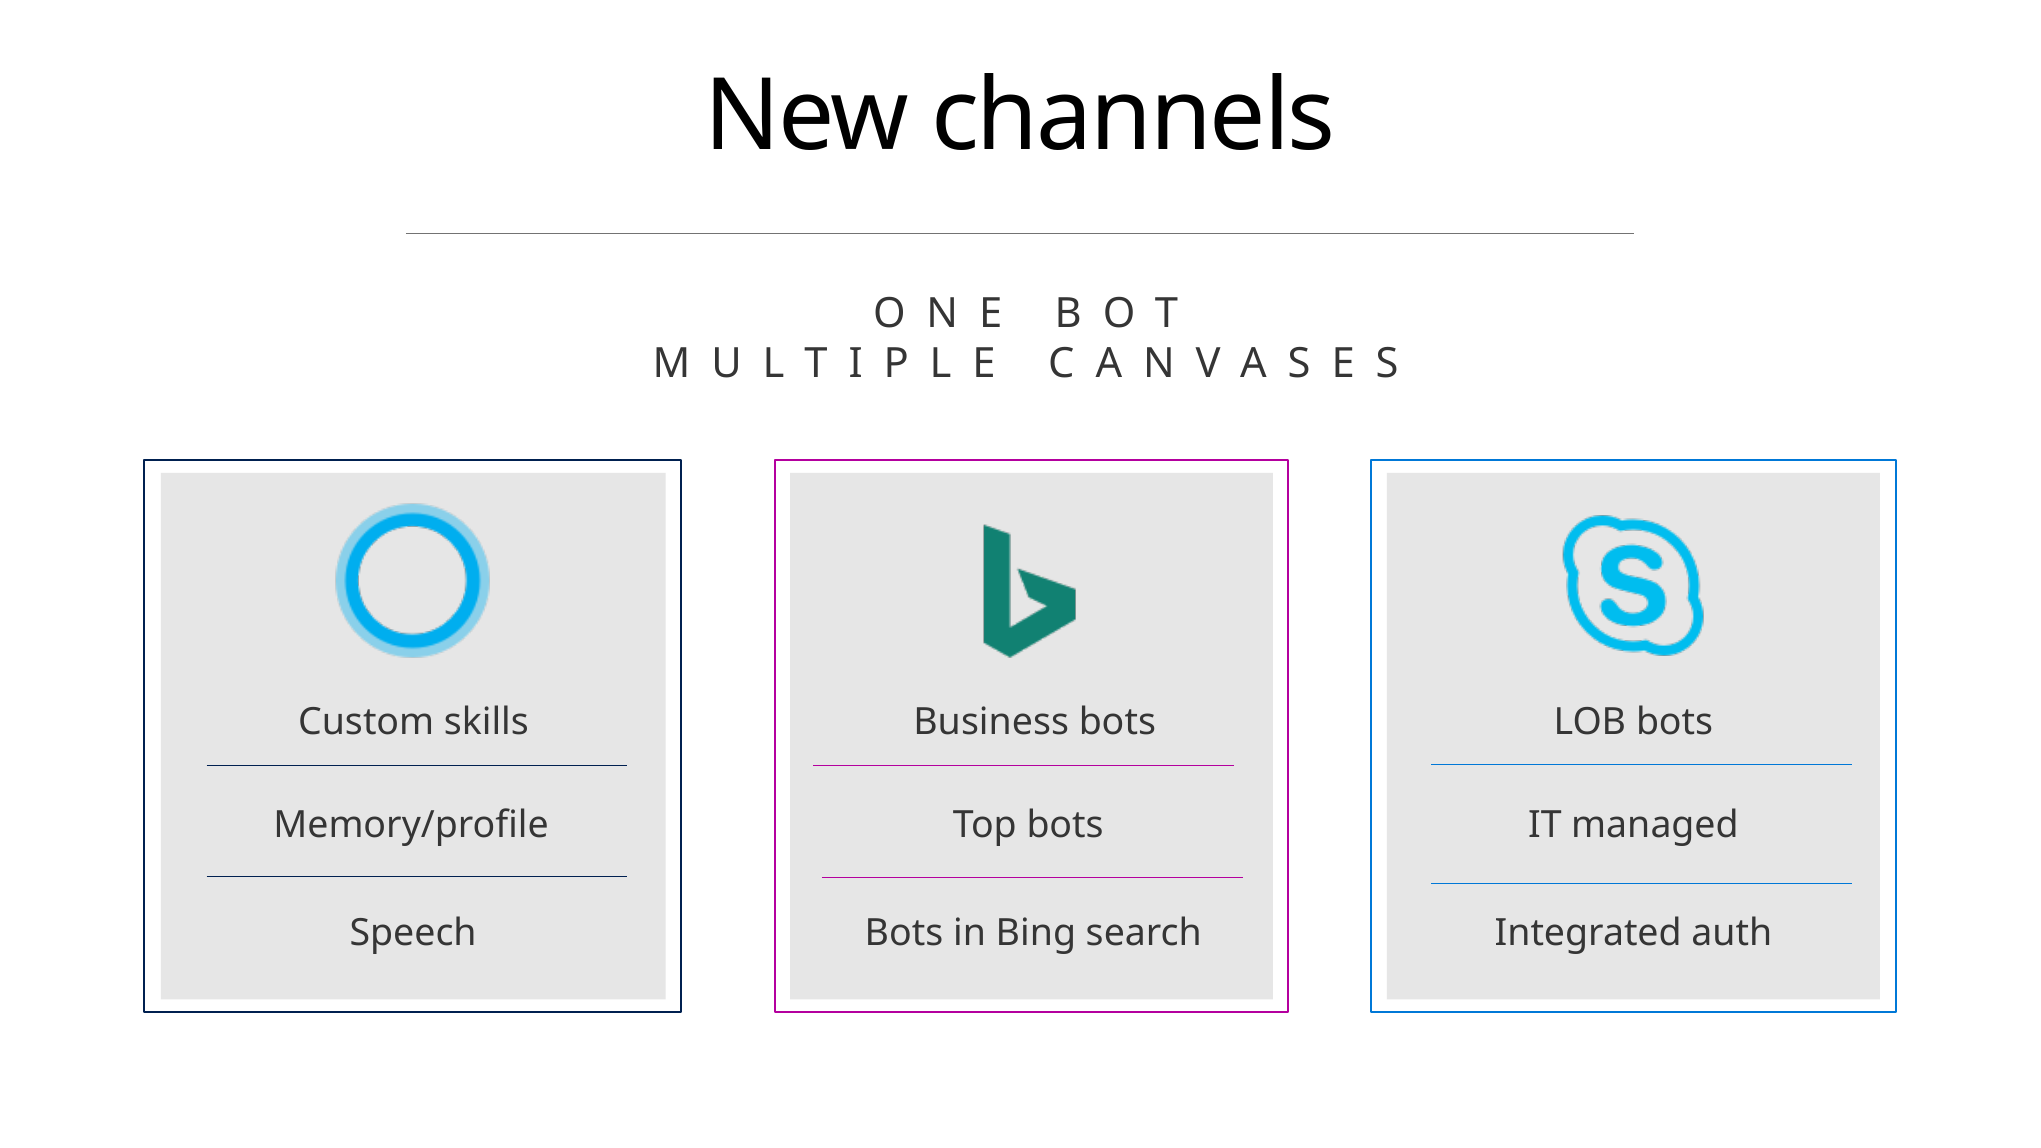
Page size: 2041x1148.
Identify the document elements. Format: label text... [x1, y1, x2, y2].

title New channels [45, 48, 1996, 199]
text_box Integrated auth [1392, 883, 1875, 978]
text_box Bots in Bing search [791, 883, 1275, 978]
text_box Top bots [786, 775, 1270, 871]
picture [315, 483, 511, 679]
text_box [774, 459, 1289, 1013]
text_box Memory/profile [160, 775, 662, 871]
text_box [143, 459, 682, 1013]
text_box IT managed [1392, 775, 1875, 871]
text_box Business bots [793, 672, 1277, 767]
picture [1540, 489, 1727, 676]
text_box LOB bots [1392, 672, 1875, 767]
text_box [1370, 459, 1897, 1013]
text_box Custom skills [163, 672, 665, 767]
text_box Speech [160, 883, 666, 978]
text_box One Bot Multiple canvases [405, 238, 1628, 433]
picture [943, 503, 1120, 680]
